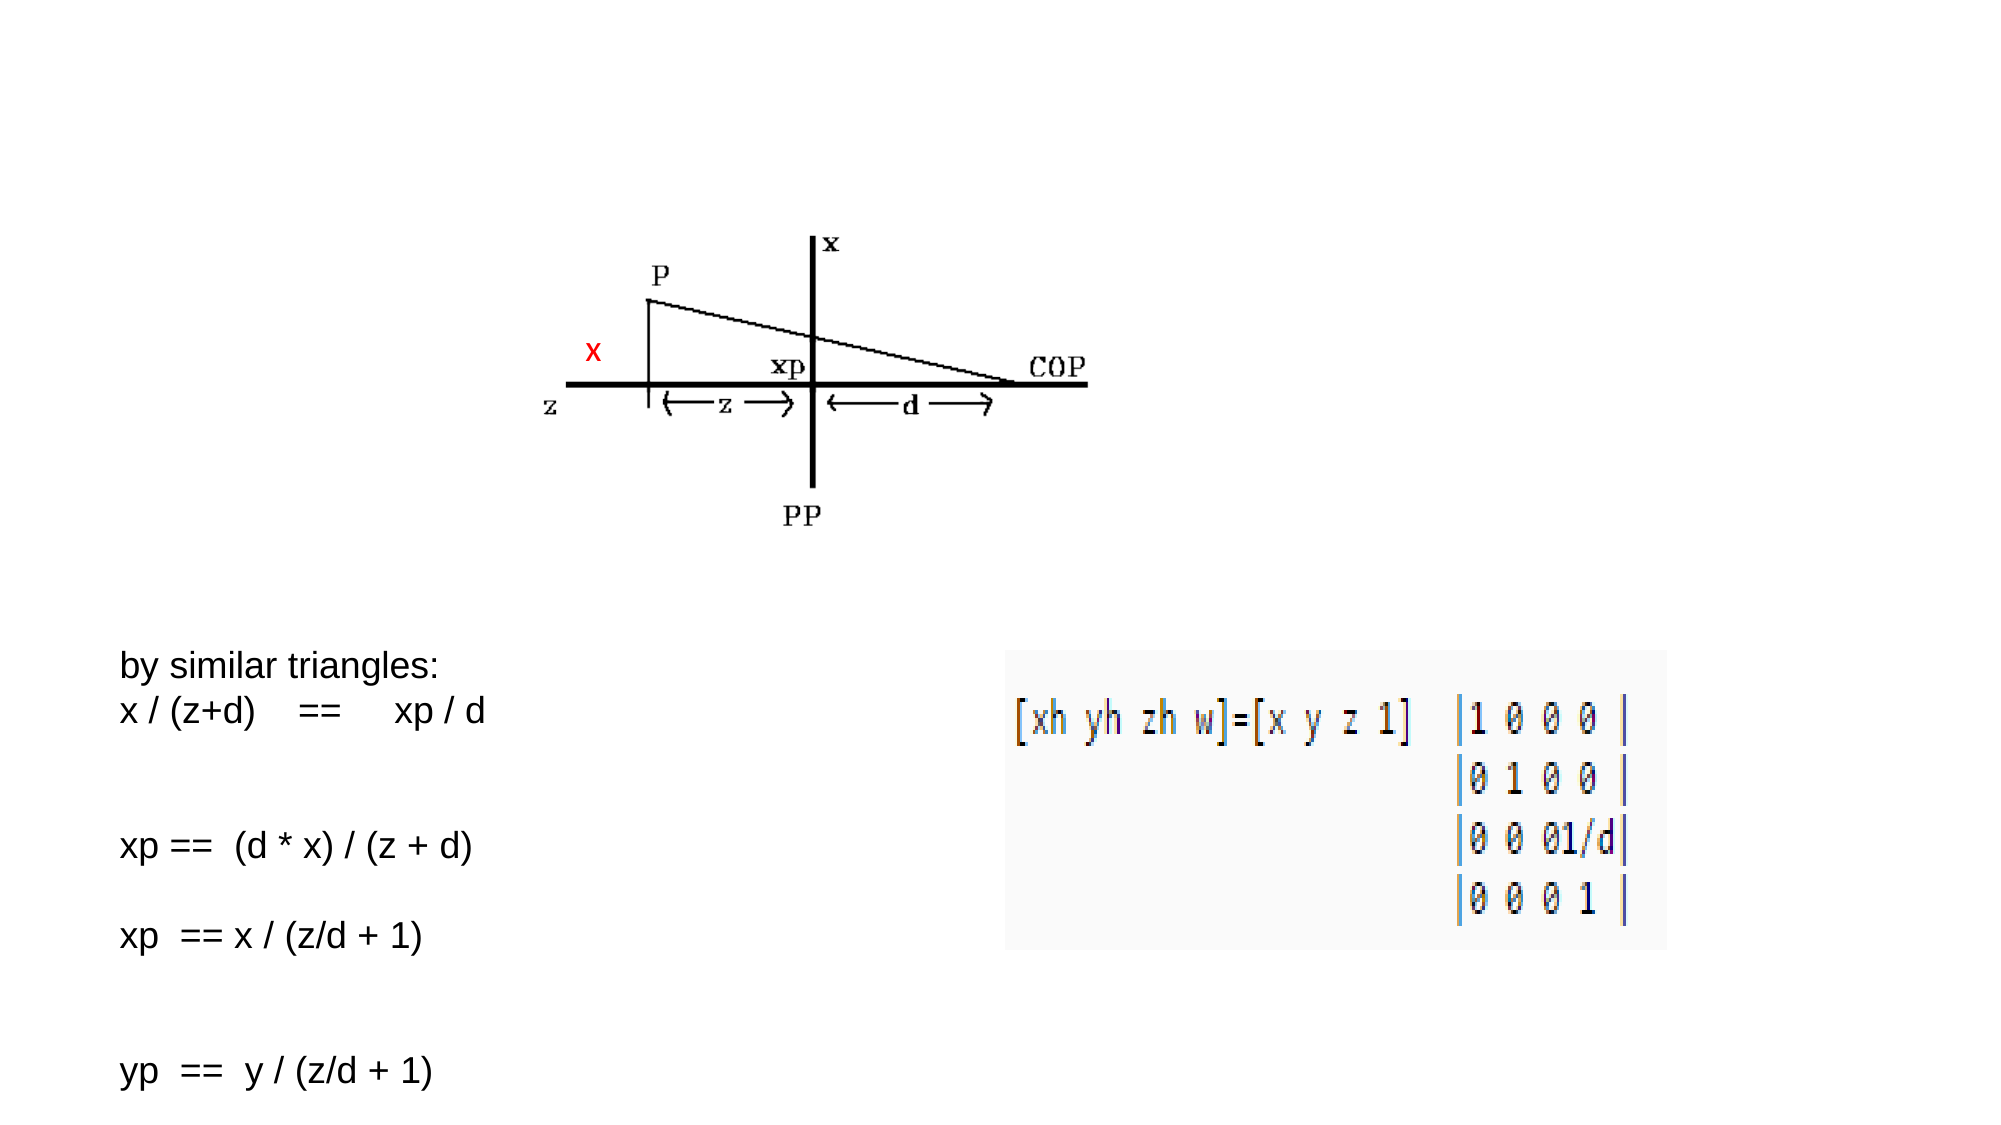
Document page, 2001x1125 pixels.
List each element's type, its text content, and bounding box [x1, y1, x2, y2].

text_box by similar triangles: x / (z+d) == xp / d xp == (d * x) / (z + d) xp == x / (z/d + 1) yp == y / (z/d + 1) [104, 408, 502, 1125]
picture [1005, 650, 1667, 950]
picture [529, 217, 1104, 537]
